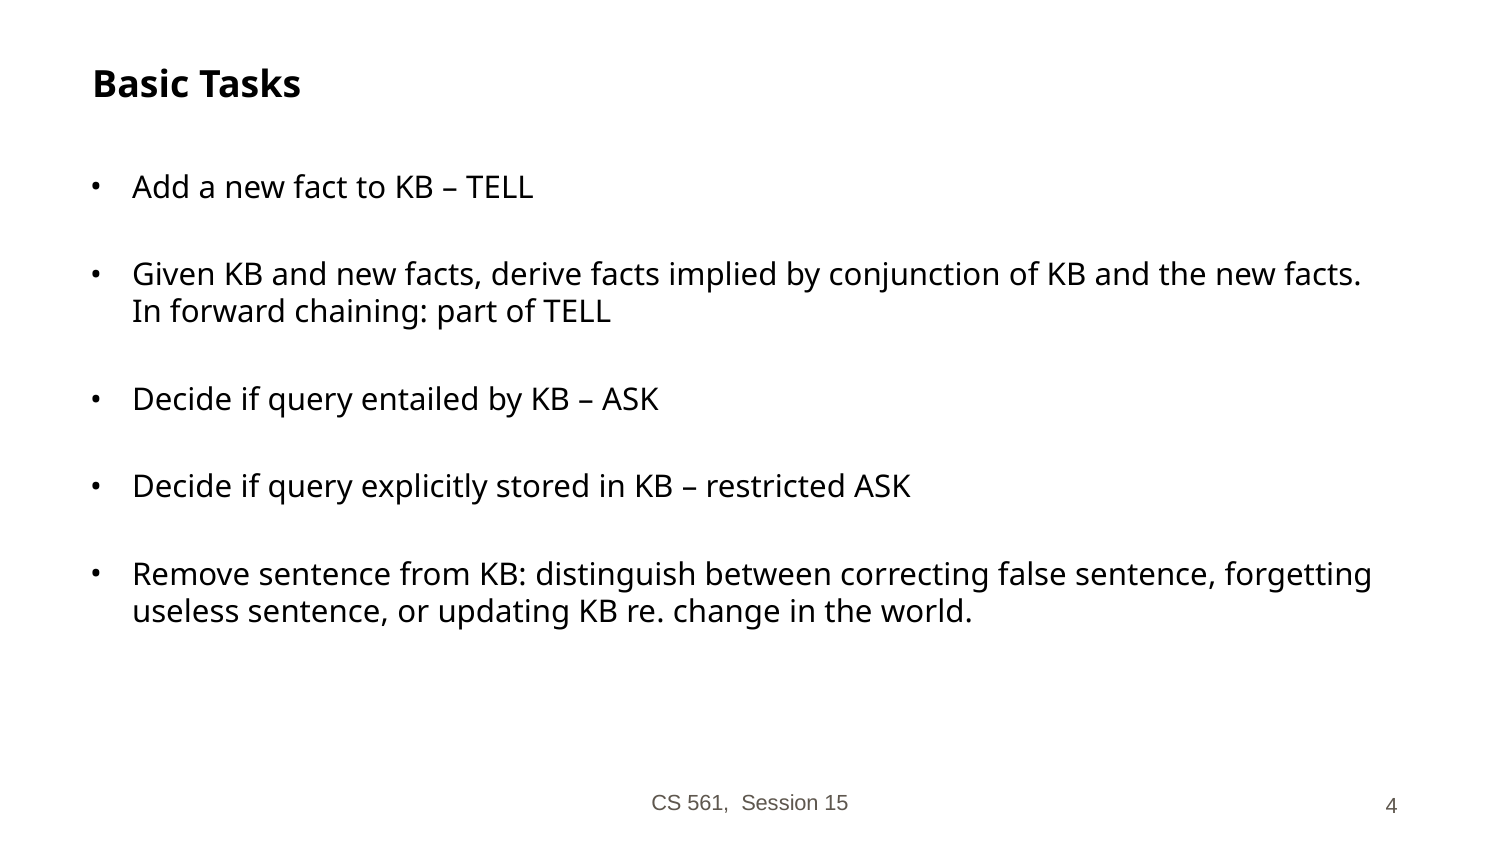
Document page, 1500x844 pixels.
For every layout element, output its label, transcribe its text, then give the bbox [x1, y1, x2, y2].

footer CS 561, Session 15 [512, 766, 988, 823]
list Add a new fact to KB – TELL Given KB and new facts, derive facts implied by conjunction of KB and the new facts. In forward chaining: part of TELL Decide if query entailed by KB – ASK Decide if query explicitly stored in KB – restricted ASK Remove sentence from KB: distinguish between correcting false sentence, forgetting useless sentence, or updating KB re. change in the world. [75, 159, 1417, 746]
title Basic Tasks [77, 28, 1415, 113]
slide_number ‹#› [1100, 768, 1413, 826]
